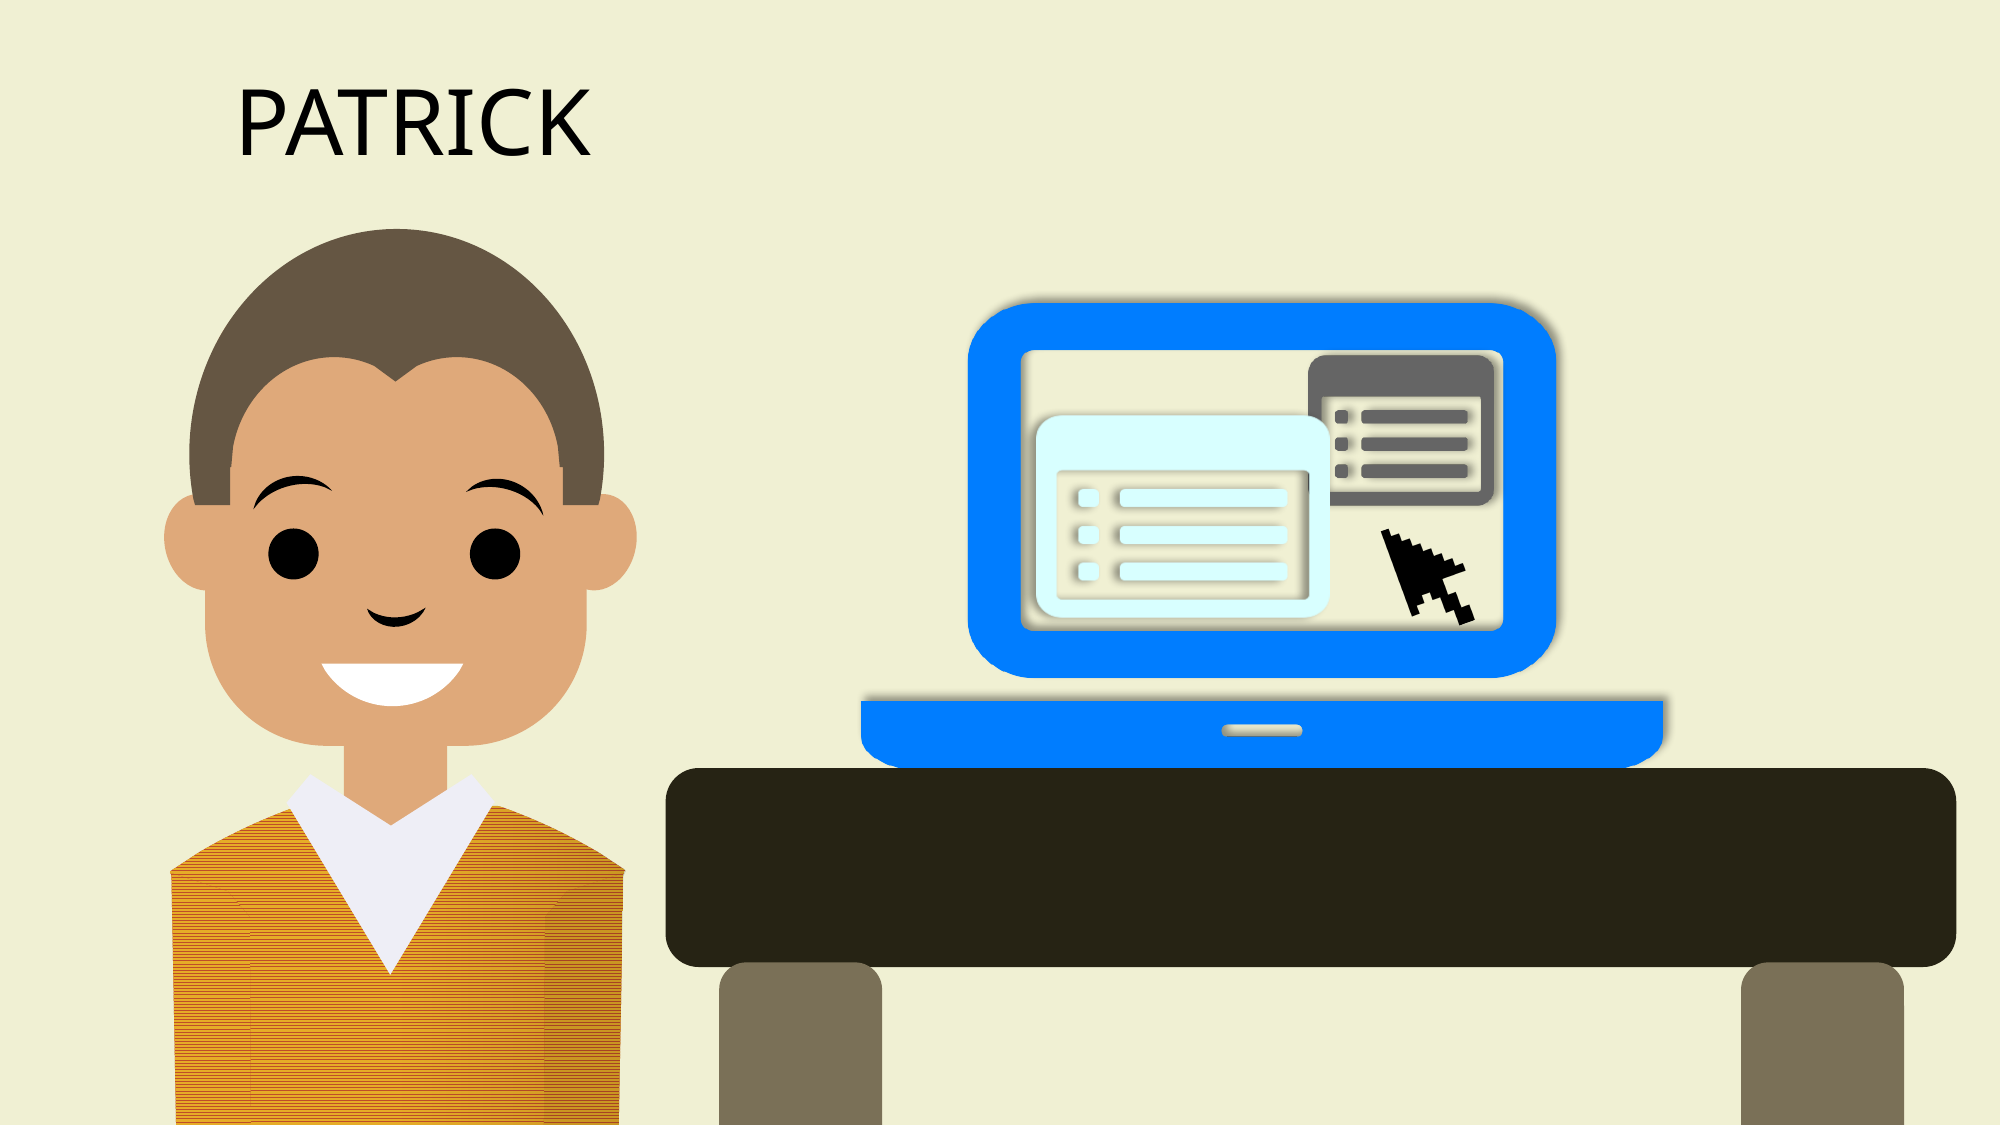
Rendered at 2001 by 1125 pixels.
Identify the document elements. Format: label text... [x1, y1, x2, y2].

picture [861, 186, 1665, 889]
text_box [142, 228, 653, 1125]
text_box PATRICK [219, 56, 607, 182]
text_box [1740, 961, 1906, 1125]
text_box [718, 961, 884, 1125]
text_box [664, 766, 1958, 969]
